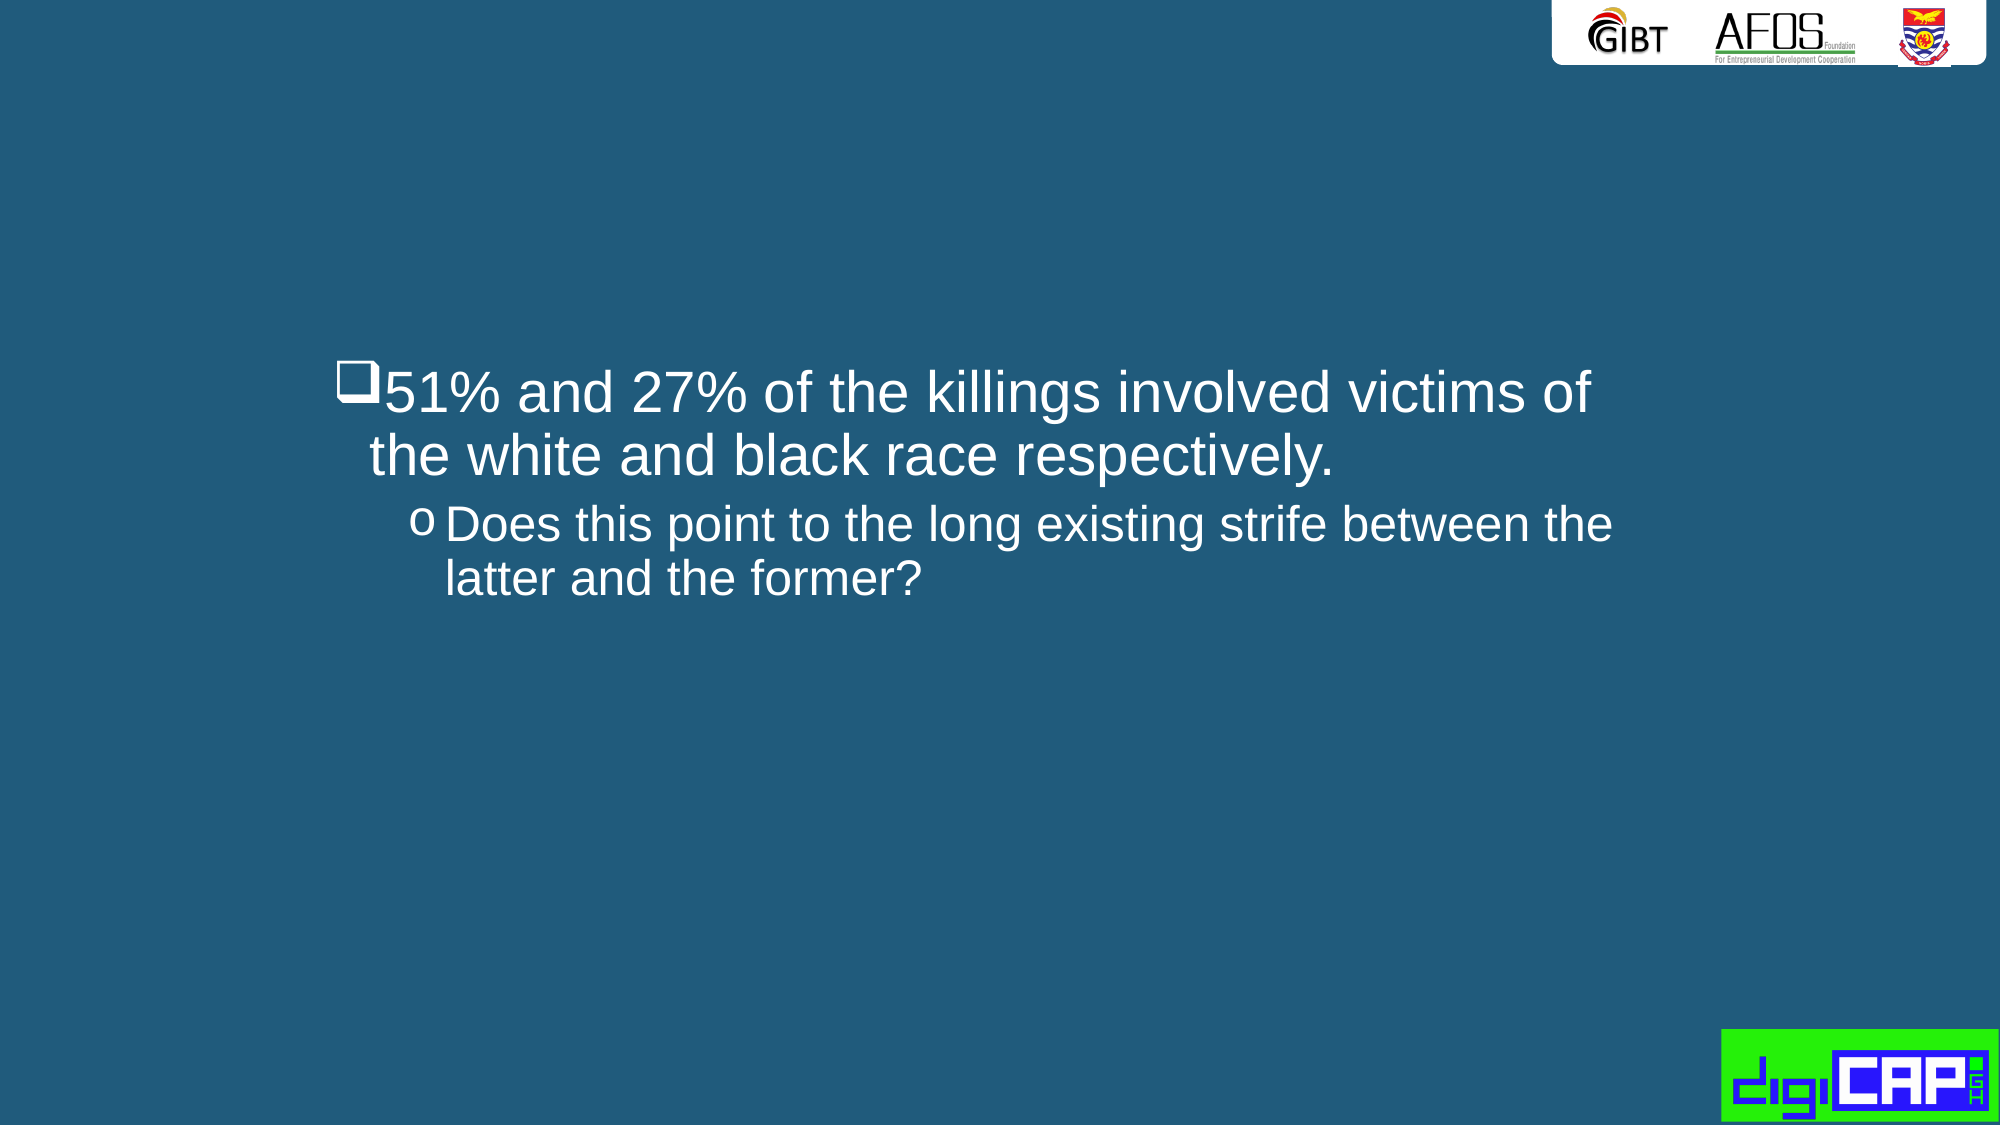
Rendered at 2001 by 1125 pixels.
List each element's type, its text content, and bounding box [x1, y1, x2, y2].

picture [1898, 6, 1951, 67]
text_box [1551, 0, 1706, 66]
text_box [1863, 0, 1987, 66]
subtitle 51% and 27% of the killings involved victims of the white and black race respectively. Does this point to the long existing strife between the latter and the former? [332, 182, 1670, 870]
picture [1708, 0, 1862, 77]
text_box [1721, 1029, 1999, 1042]
picture [1722, 1042, 2000, 1125]
